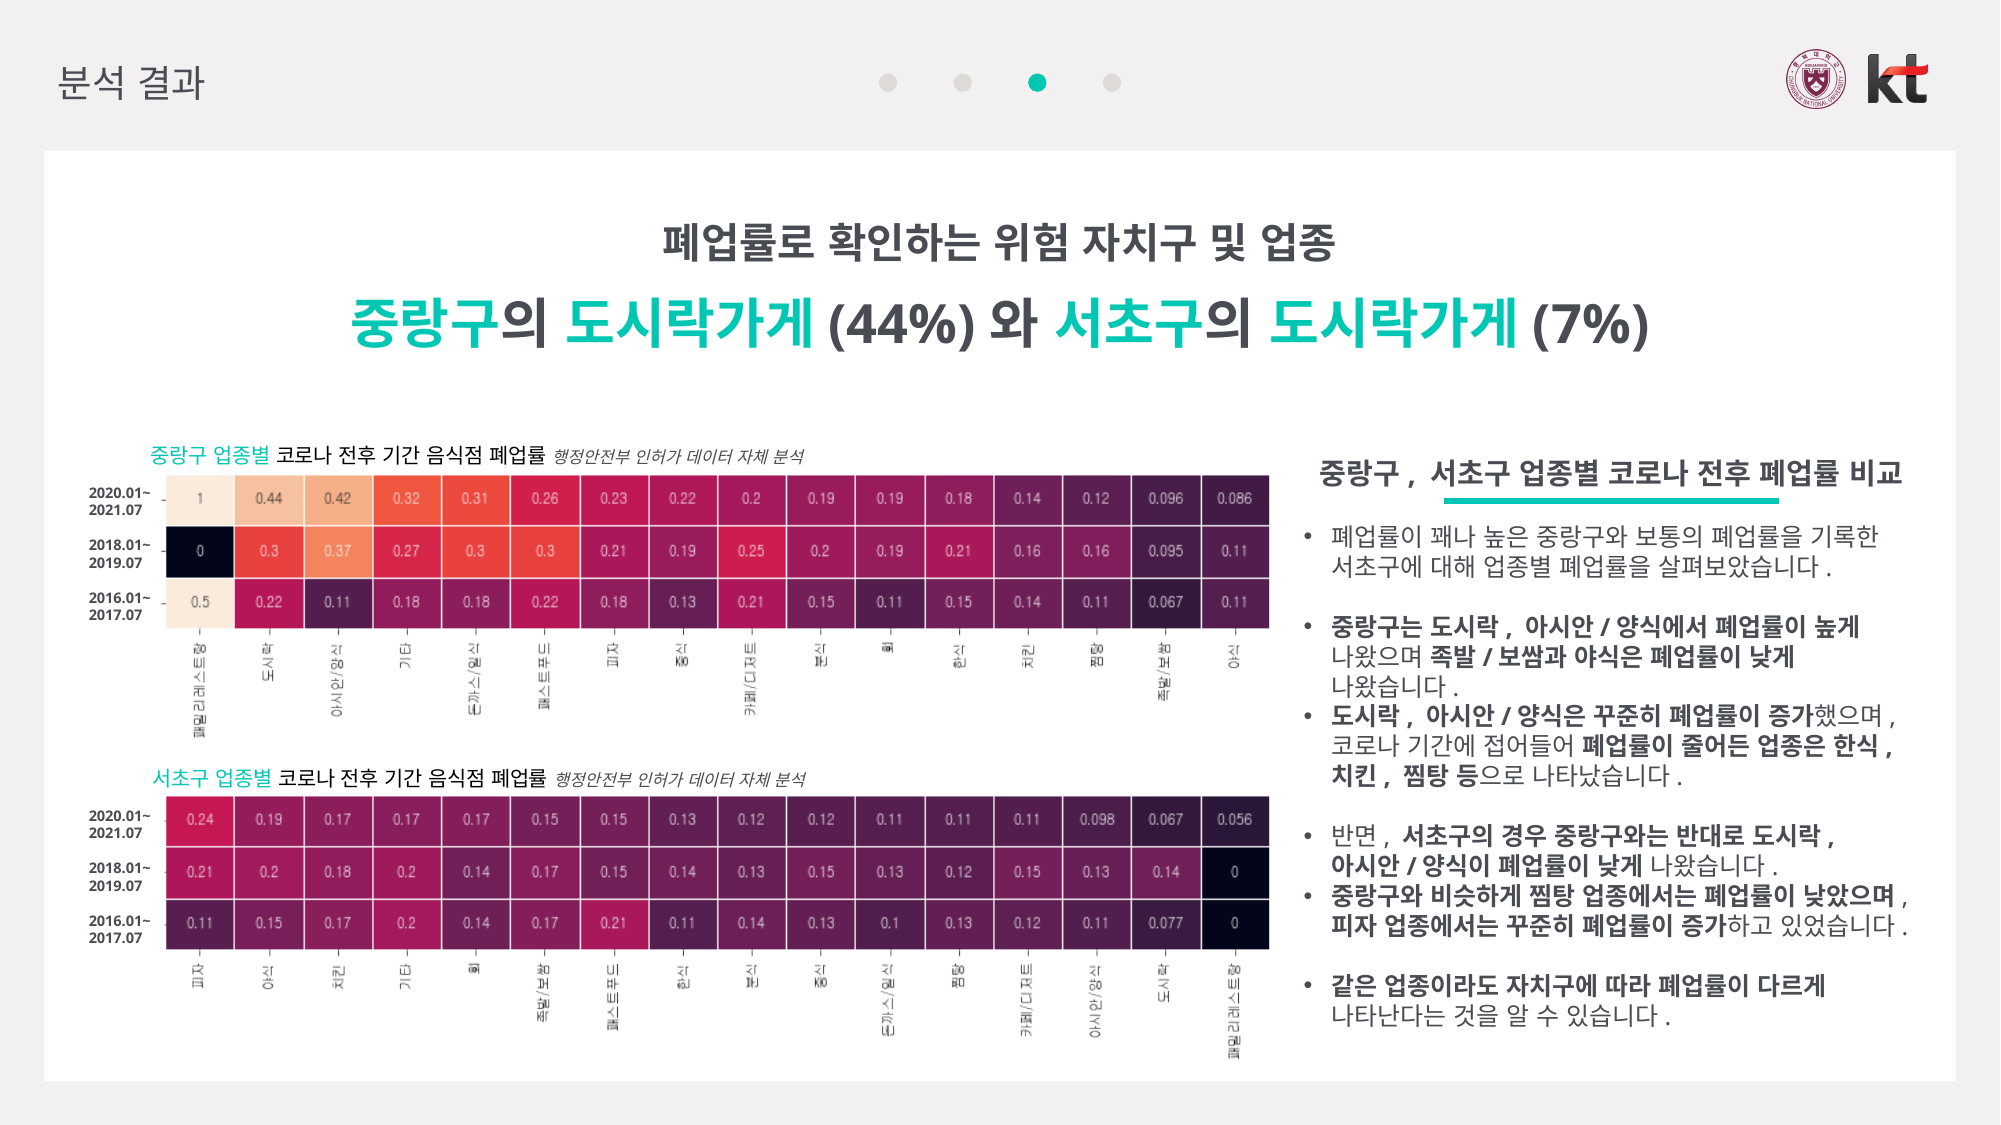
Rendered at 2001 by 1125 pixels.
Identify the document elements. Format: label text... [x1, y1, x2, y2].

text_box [74, 435, 1281, 749]
picture [1868, 54, 1928, 103]
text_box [878, 73, 1122, 92]
text_box 중랑구의 도시락가게(44%)와 서초구의 도시락가게(7%) [72, 281, 1928, 362]
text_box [1274, 448, 1949, 501]
text_box 폐업률로 확인하는 위험 자치구 및 업종 [72, 209, 1928, 275]
text_box [42, 149, 1958, 1083]
text_box 폐업률이 꽤나 높은 중랑구와 보통의 폐업률을 기록한 서초구에 대해 업종별 폐업률을 살펴보았습니다. 중랑구는 도시락, 아시안/양식에서 폐업률이 높게 나왔으며 족발/보쌈과 야식은 폐업률이 낮게 나왔습니다. 도시락, 아시안/양식은 꾸준히 폐업률이 증가했으며, 코로나 기간에 접어들어 폐업률이 줄어든 업종은 한식, 치킨, 찜탕 등으로 나타났습니다. 반면, 서초구의 경우 중랑구와는 반대로 도시락, 아시안/양식이 폐업률이 낮게 나왔습니다. 중랑구와 비슷하게 찜탕 업종에서는 폐업률이 낮았으며, 피자 업종에서는 꾸준히 폐업률이 증가하고 있었습니다. 같은 업종이라도 자치구에 따라 폐업률이 다르게 나타난다는 것을 알 수 있습니다. [1288, 513, 1926, 1038]
text_box 분석 결과 [43, 52, 788, 113]
picture [1786, 49, 1846, 109]
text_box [74, 757, 1281, 1069]
